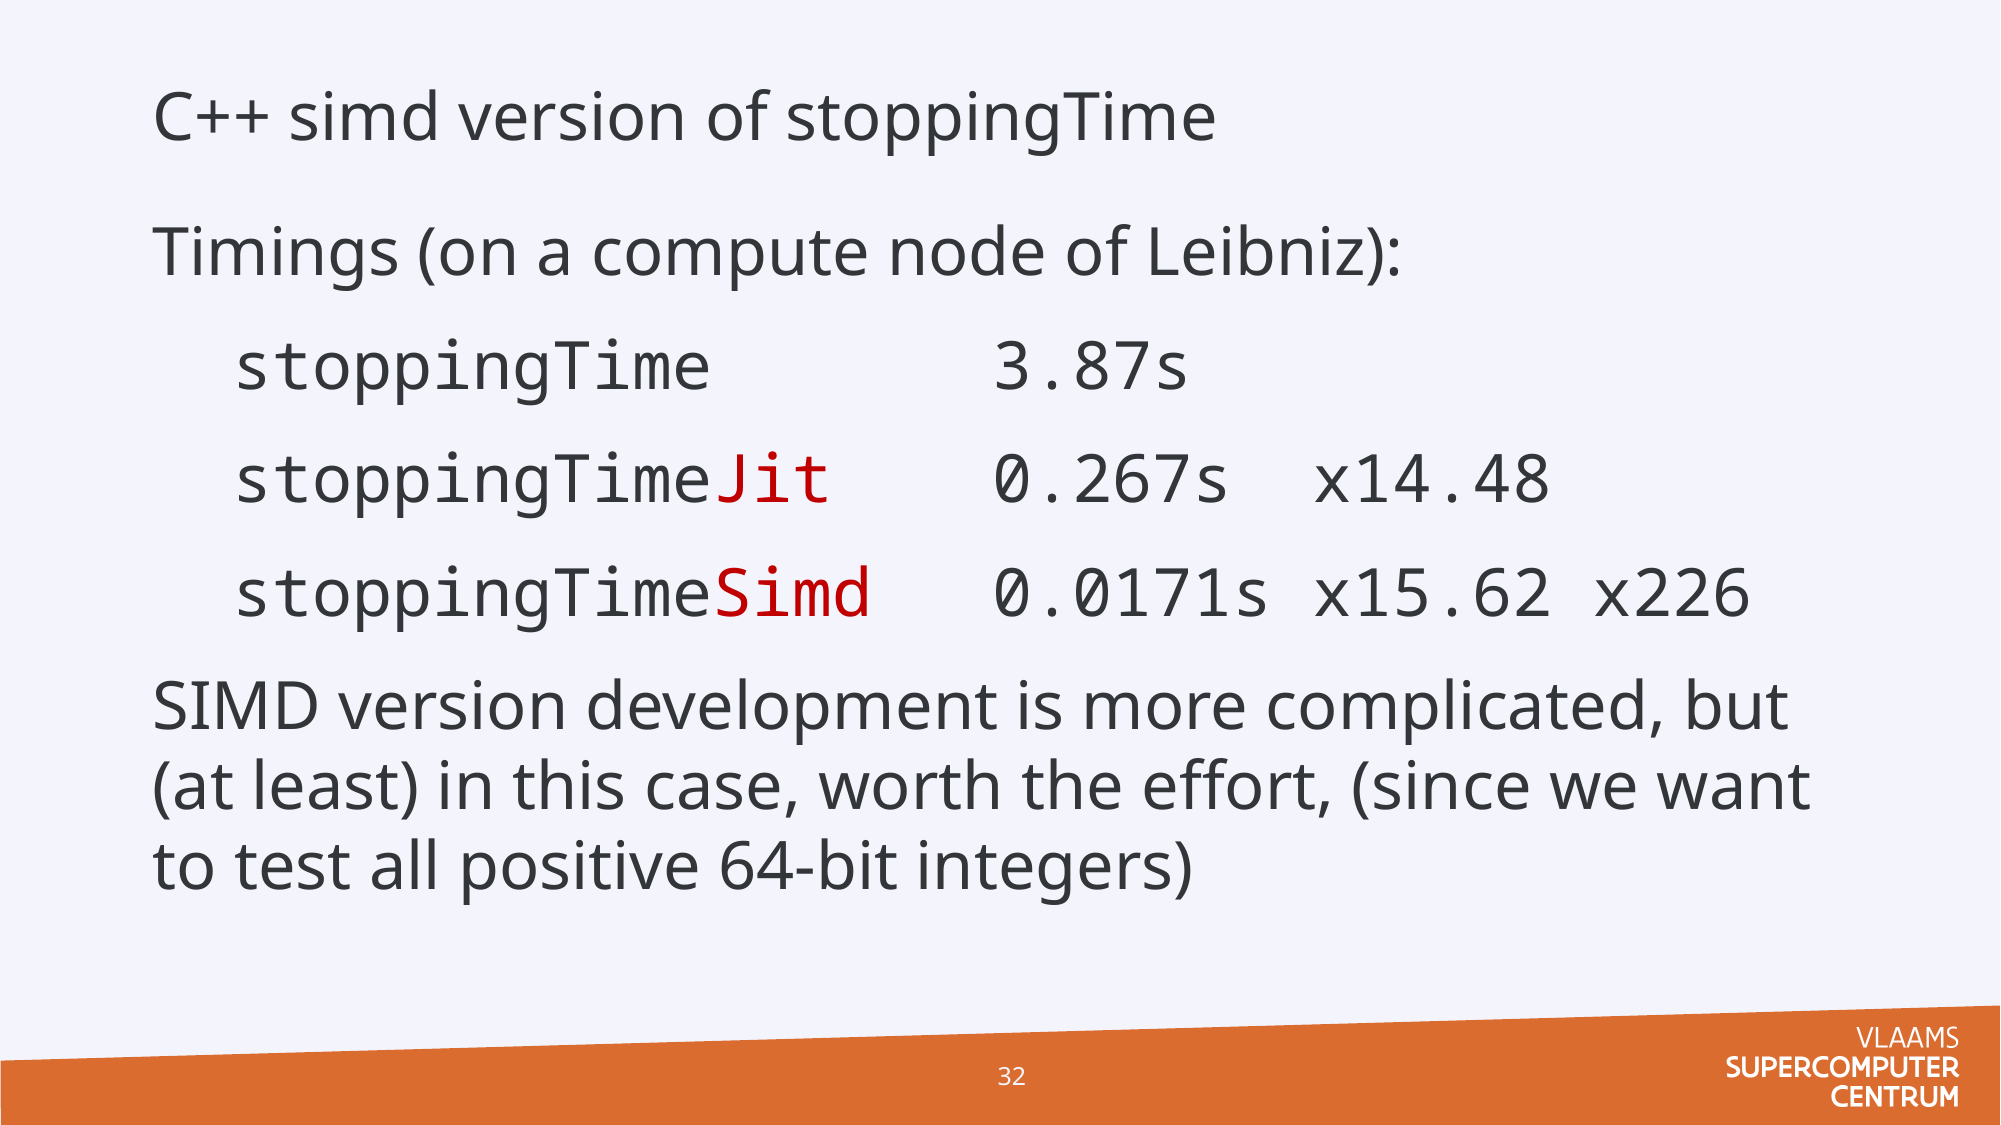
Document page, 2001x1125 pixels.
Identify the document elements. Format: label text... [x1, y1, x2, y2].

picture [1725, 1021, 1960, 1117]
slide_number 32 [958, 1047, 1042, 1108]
title C++ simd version of stoppingTime [137, 75, 1863, 178]
list Timings (on a compute node of Leibniz): stoppingTime 3.87s stoppingTimeJit 0.267s x14.48 stoppingTimeSimd 0.0171s x15.62 x226 SIMD version development is more complicated, but (at least) in this case, worth the effort, (since we want to test all positive 64-bit integers) [137, 201, 1863, 962]
